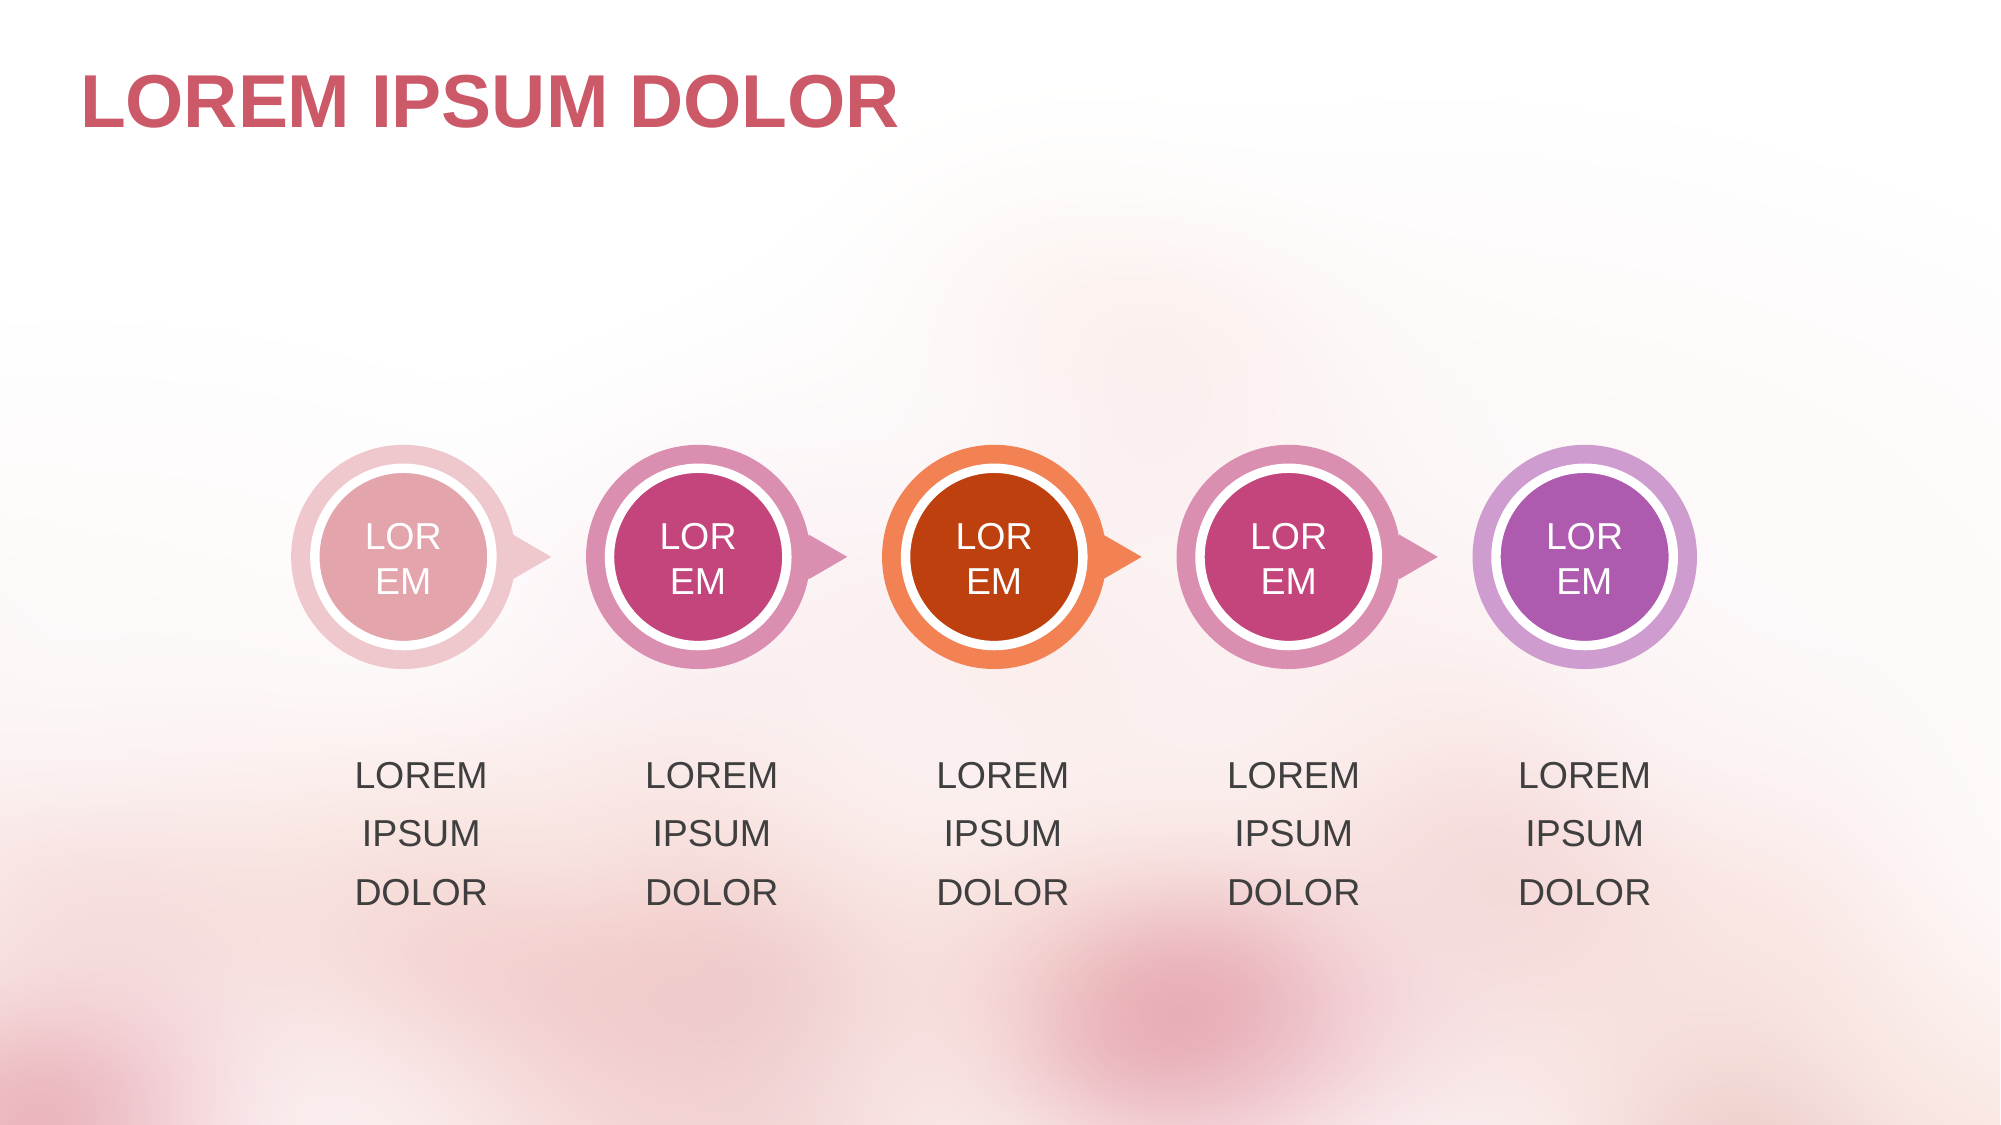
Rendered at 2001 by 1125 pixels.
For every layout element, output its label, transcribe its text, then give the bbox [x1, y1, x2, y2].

text_box [585, 443, 850, 671]
text_box LOREM IPSUM DOLOR [878, 729, 1127, 987]
text_box [1175, 443, 1440, 671]
text_box LOREM IPSUM DOLOR [1169, 729, 1418, 987]
text_box [881, 443, 1144, 671]
picture [0, 0, 2001, 1125]
text_box LOREM IPSUM DOLOR [64, 41, 1332, 151]
text_box LOREM [313, 467, 493, 647]
text_box LOREM IPSUM DOLOR [587, 729, 836, 987]
text_box LOREM IPSUM DOLOR [297, 729, 546, 987]
text_box [1471, 443, 1699, 671]
text_box LOREM [1494, 467, 1675, 647]
text_box LOREM [1198, 467, 1379, 647]
text_box [290, 443, 554, 671]
text_box LOREM [608, 467, 788, 647]
text_box LOREM IPSUM DOLOR [1460, 729, 1709, 987]
text_box LOREM [904, 467, 1084, 647]
